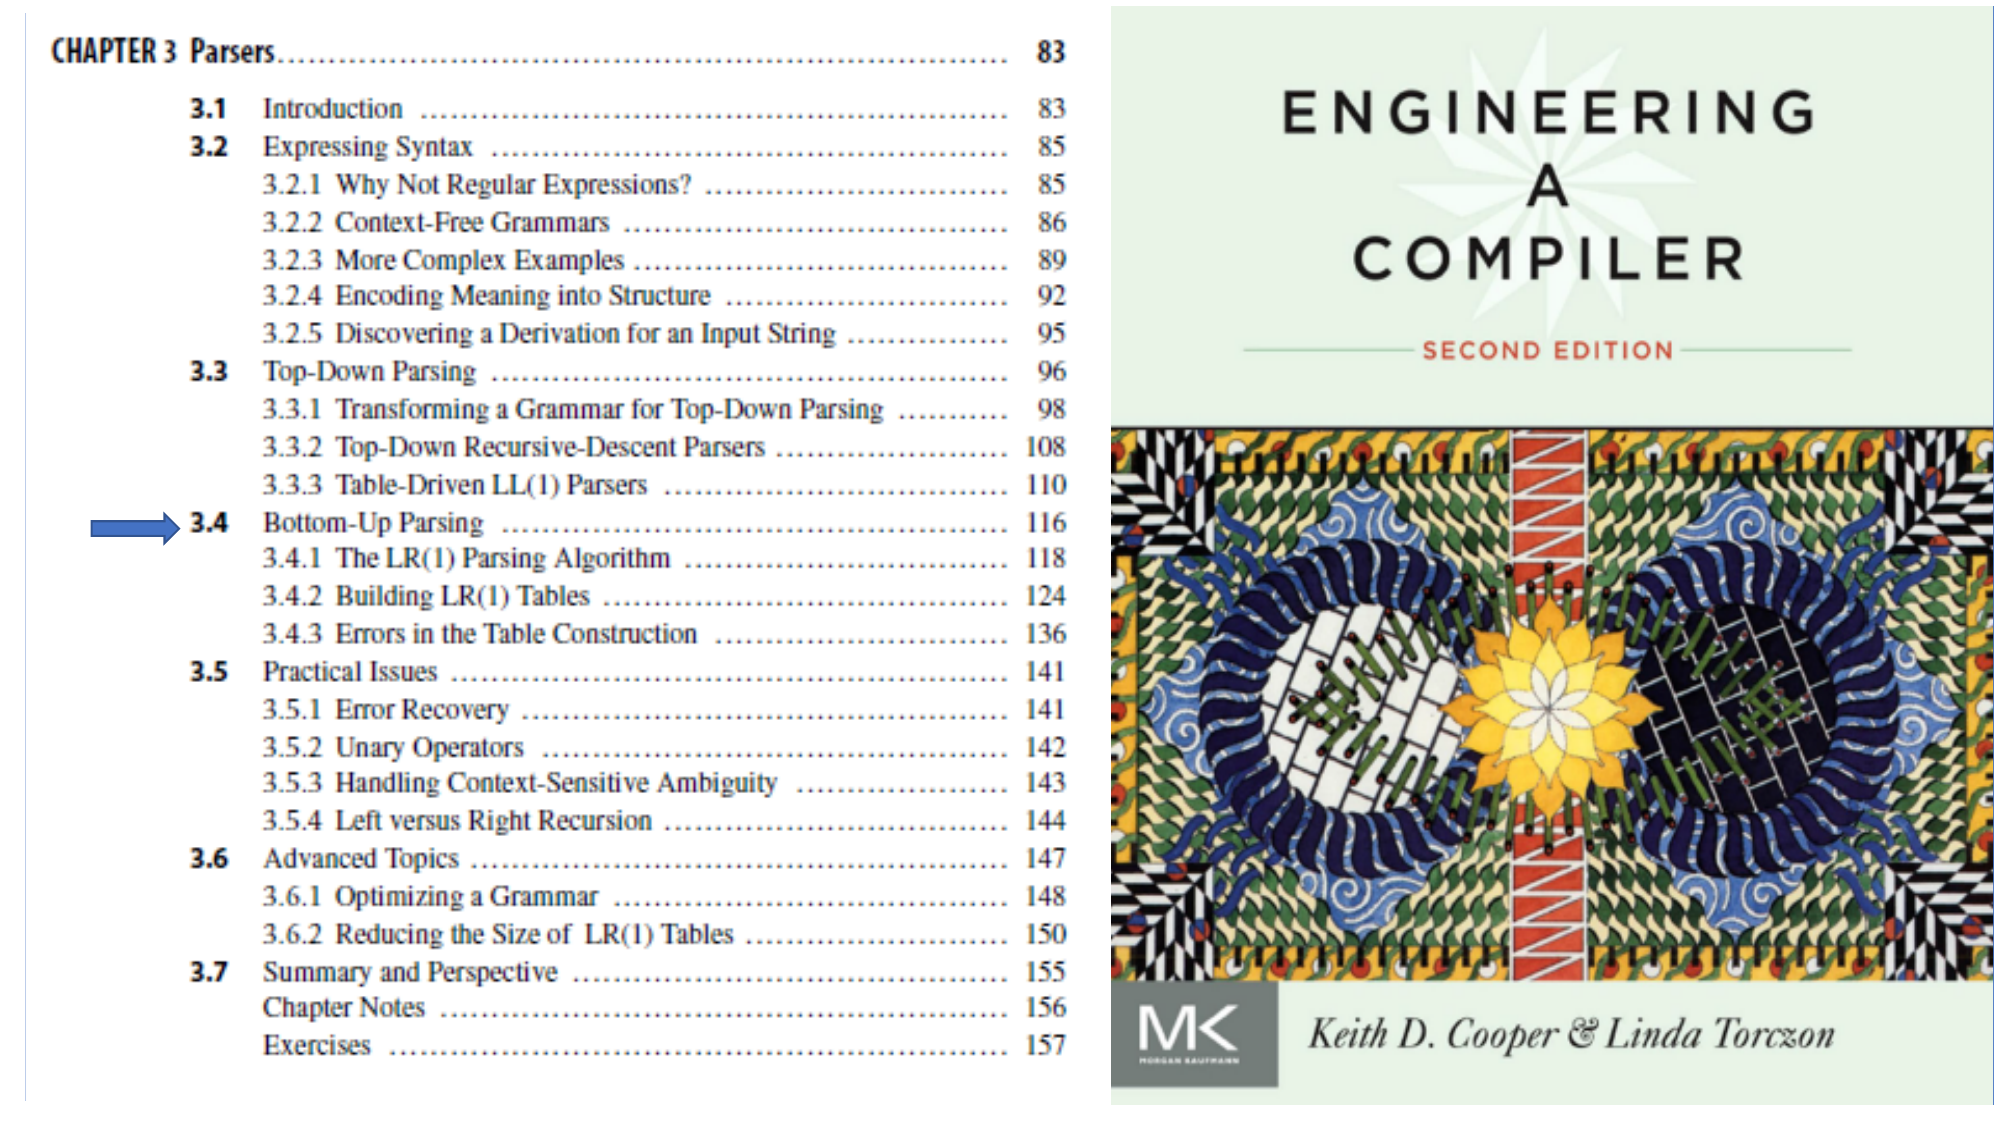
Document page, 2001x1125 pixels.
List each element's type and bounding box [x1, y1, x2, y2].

text_box [1110, 6, 1994, 1105]
text_box [25, 13, 1094, 1101]
